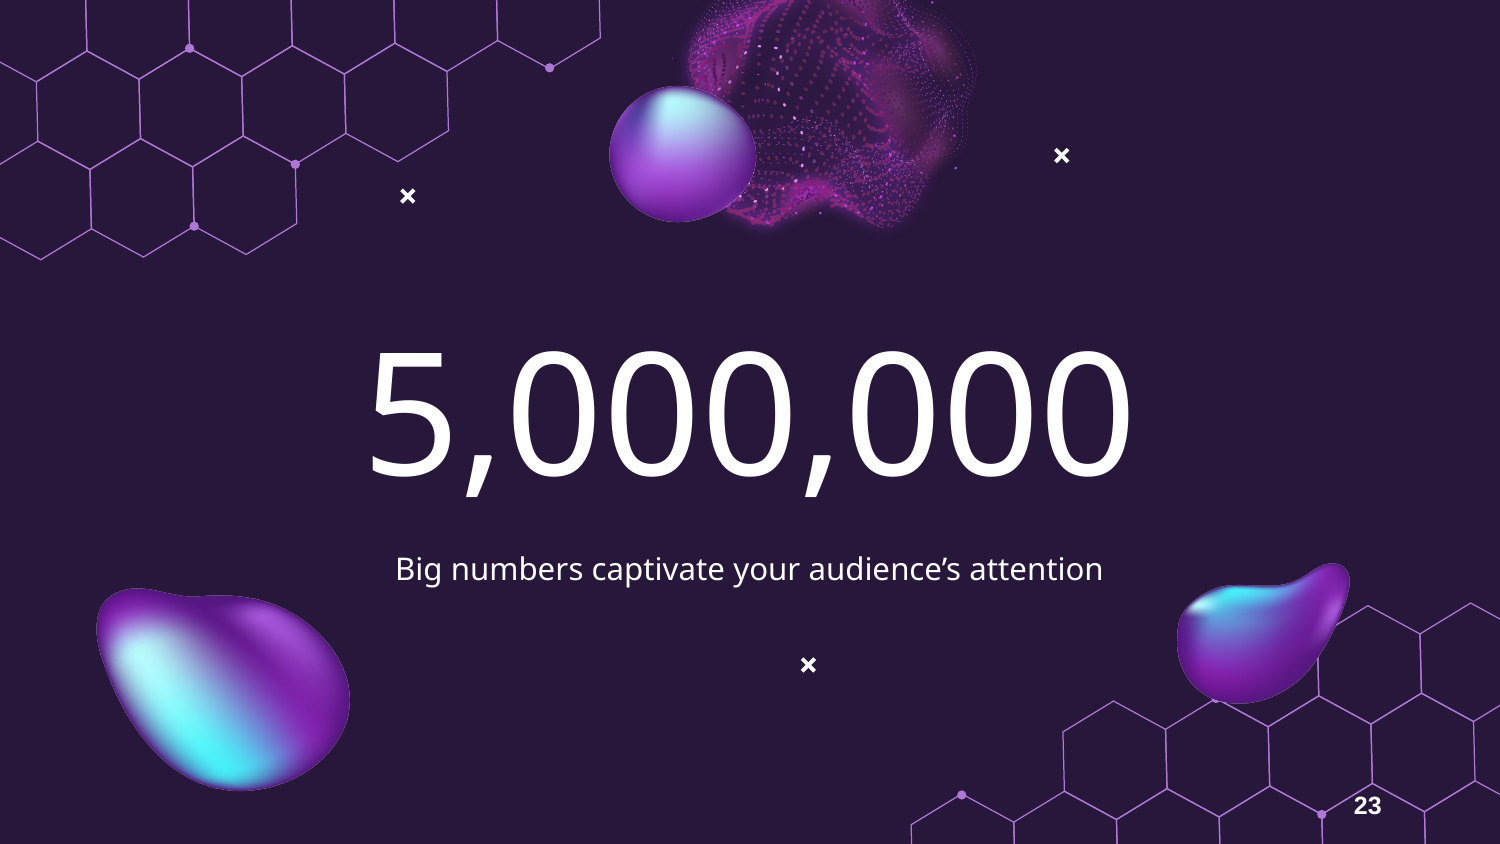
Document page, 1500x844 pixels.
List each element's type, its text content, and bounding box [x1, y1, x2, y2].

subtitle Big numbers captivate your audience’s attention [210, 534, 1290, 595]
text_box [401, 189, 415, 203]
picture [1156, 534, 1383, 727]
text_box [801, 658, 815, 672]
title 5,000,000 [210, 280, 1290, 534]
slide_number 23 [1059, 782, 1397, 828]
picture [589, 0, 988, 247]
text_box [1055, 148, 1069, 163]
picture [68, 540, 384, 838]
